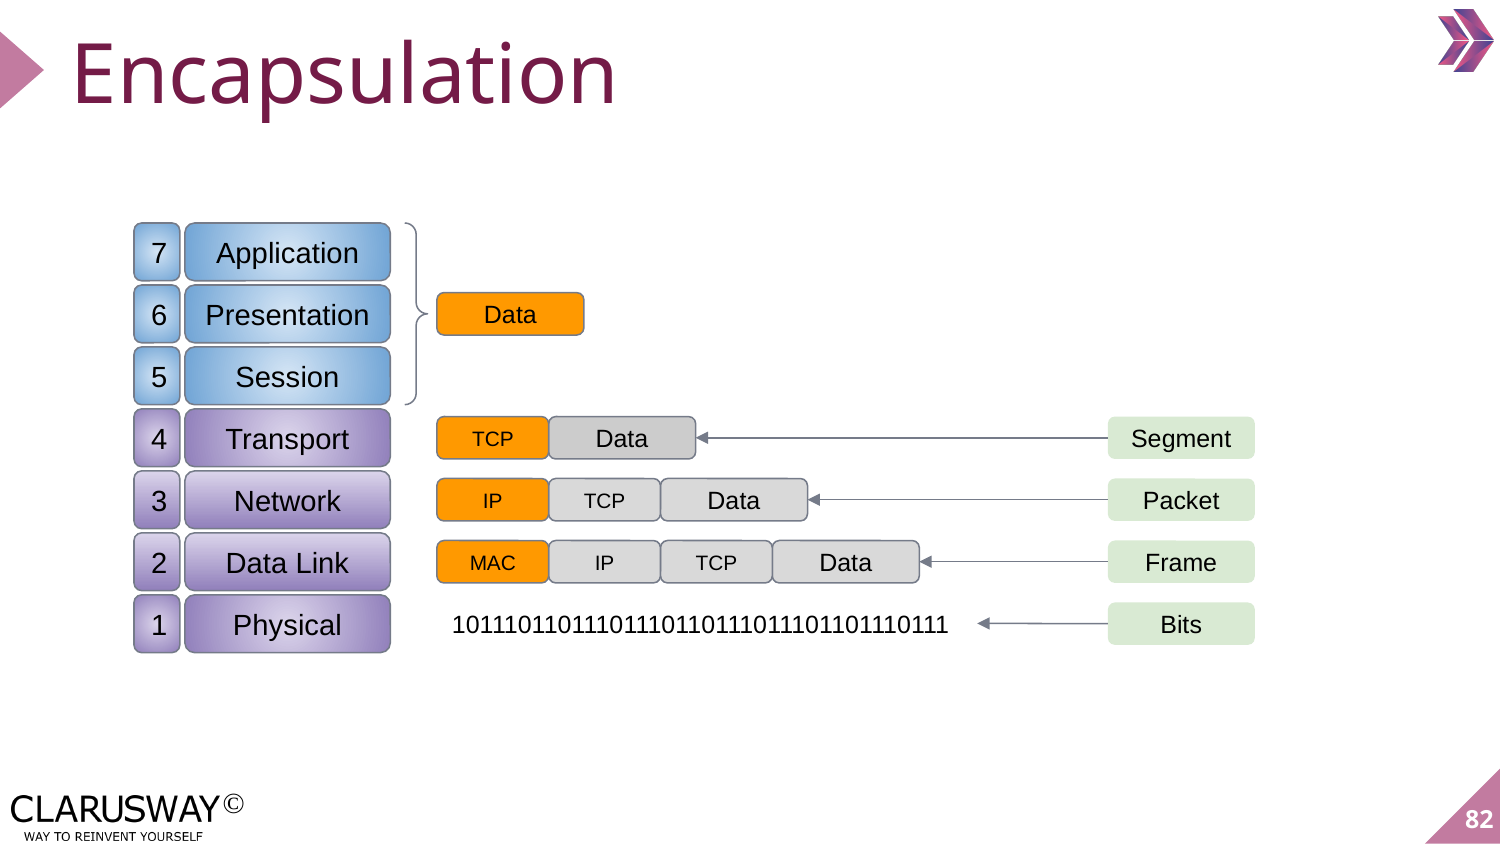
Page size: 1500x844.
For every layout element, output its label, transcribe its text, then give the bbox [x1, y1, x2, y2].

text_box Data Link [184, 532, 391, 591]
text_box [404, 222, 428, 405]
text_box TCP [436, 416, 549, 459]
text_box Data [772, 540, 920, 583]
text_box TCP [549, 478, 661, 521]
text_box Bits [1107, 602, 1255, 645]
picture [1438, 9, 1494, 72]
text_box TCP [661, 540, 773, 583]
text_box 3 [133, 470, 180, 529]
text_box MAC [436, 540, 549, 583]
text_box Segment [1107, 416, 1255, 459]
text_box Transport [184, 408, 391, 467]
title Encapsulation [70, 28, 1381, 132]
text_box 2 [133, 532, 180, 591]
text_box Data [549, 416, 696, 459]
text_box 6 [133, 285, 180, 343]
text_box 7 [133, 222, 180, 281]
text_box 4 [133, 408, 180, 467]
text_box 10111011011101110110111011101101110111 [436, 593, 978, 654]
text_box 1 [133, 594, 180, 653]
picture [11, 795, 220, 841]
text_box Frame [1107, 540, 1255, 583]
text_box Physical [184, 594, 391, 653]
text_box Session [184, 346, 391, 405]
text_box Data [436, 292, 584, 336]
text_box 5 [133, 346, 180, 405]
text_box IP [436, 478, 549, 521]
text_box IP [549, 540, 661, 583]
text_box Presentation [184, 285, 391, 343]
slide_number 82 [1418, 760, 1494, 838]
text_box Network [184, 470, 391, 529]
text_box Data [661, 478, 808, 521]
text_box Packet [1107, 478, 1255, 521]
text_box Application [184, 222, 391, 281]
